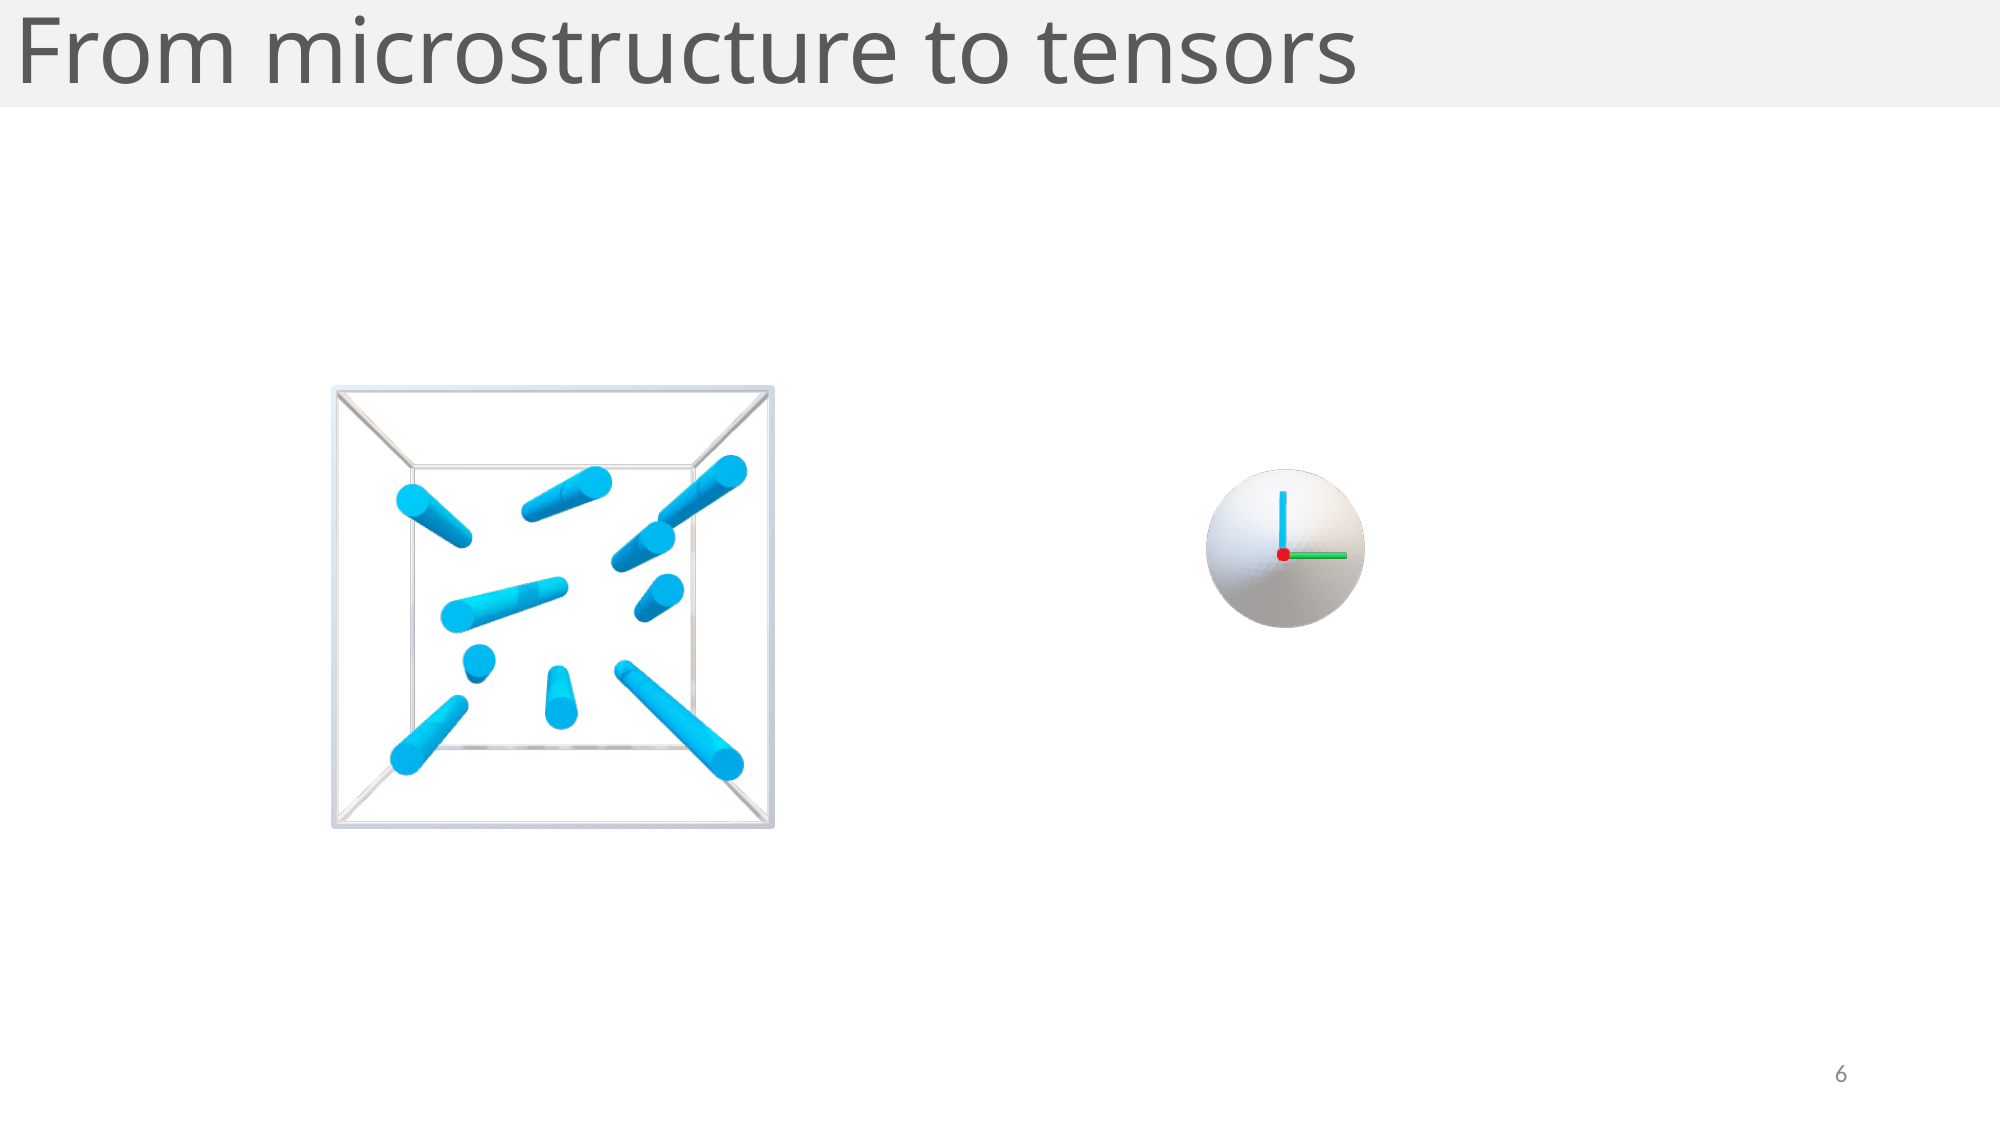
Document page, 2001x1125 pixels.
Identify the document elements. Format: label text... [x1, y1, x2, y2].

slide_number 6 [1412, 1042, 1863, 1103]
picture [1200, 463, 1371, 634]
text_box From microstructure to tensors [0, 0, 2000, 108]
picture [331, 385, 775, 829]
